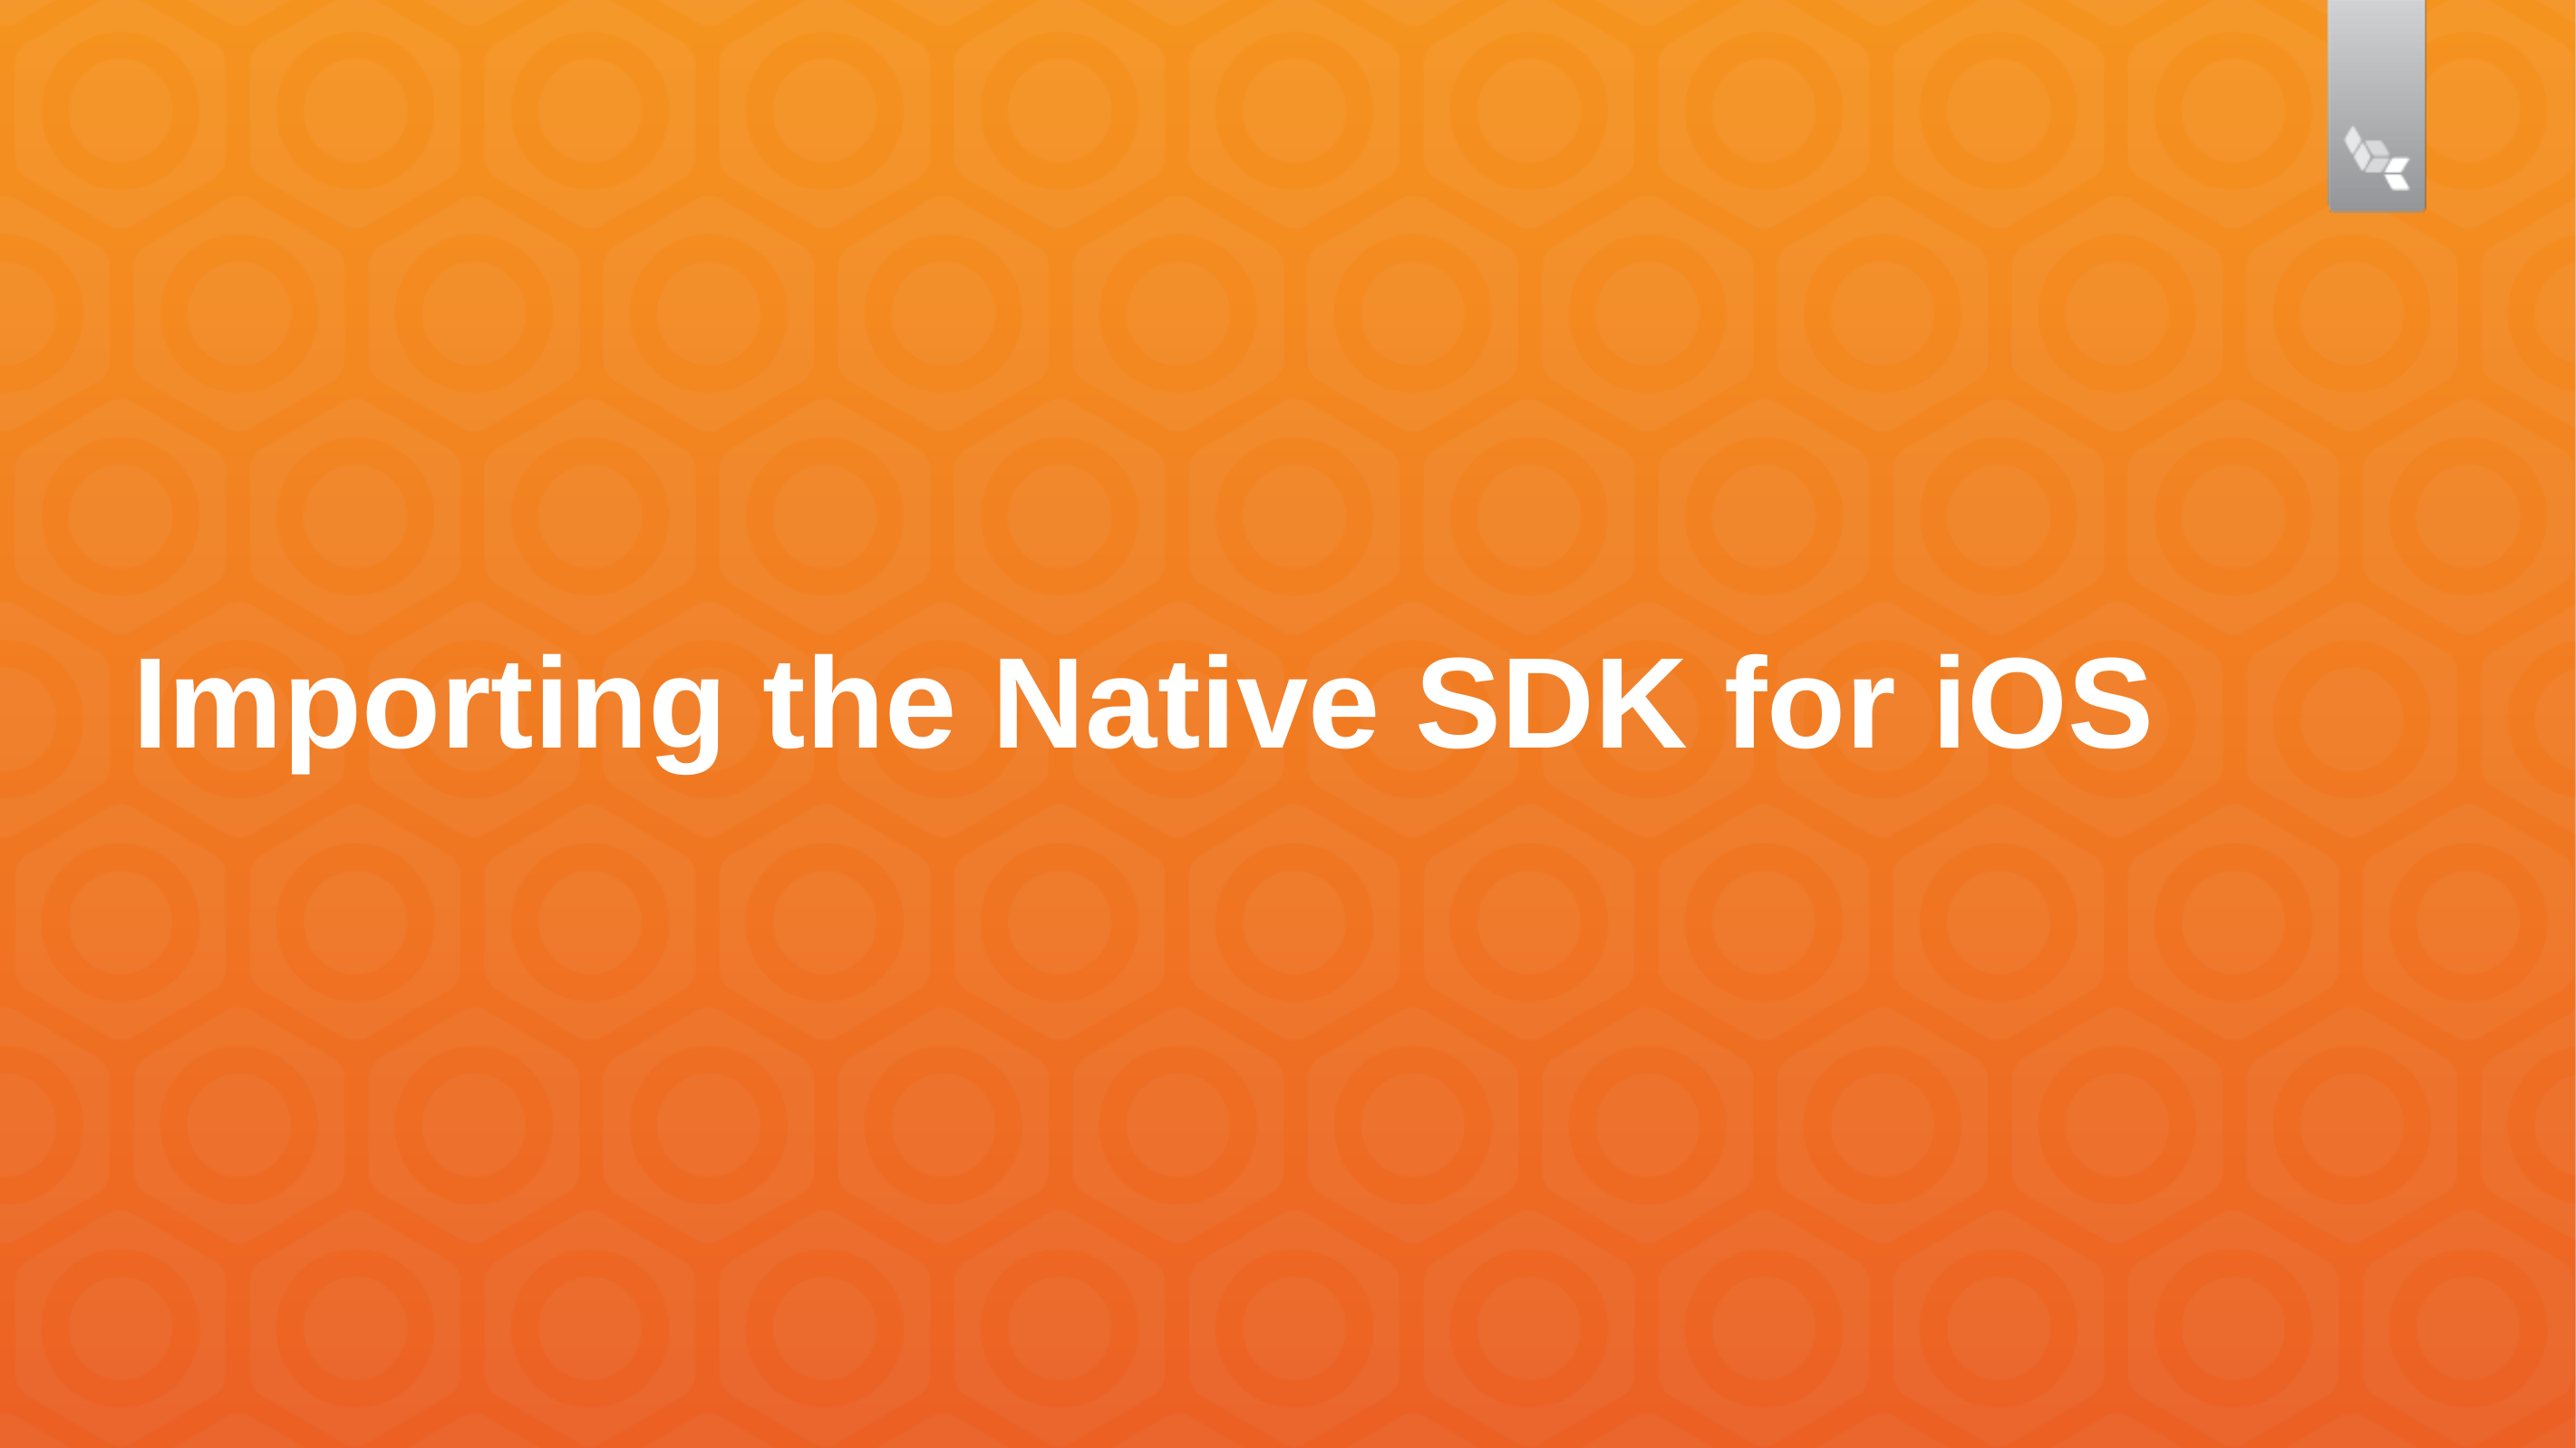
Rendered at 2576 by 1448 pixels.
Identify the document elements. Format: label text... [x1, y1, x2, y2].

title Importing the Native SDK for iOS [125, 222, 2183, 781]
picture [0, 0, 2576, 1448]
